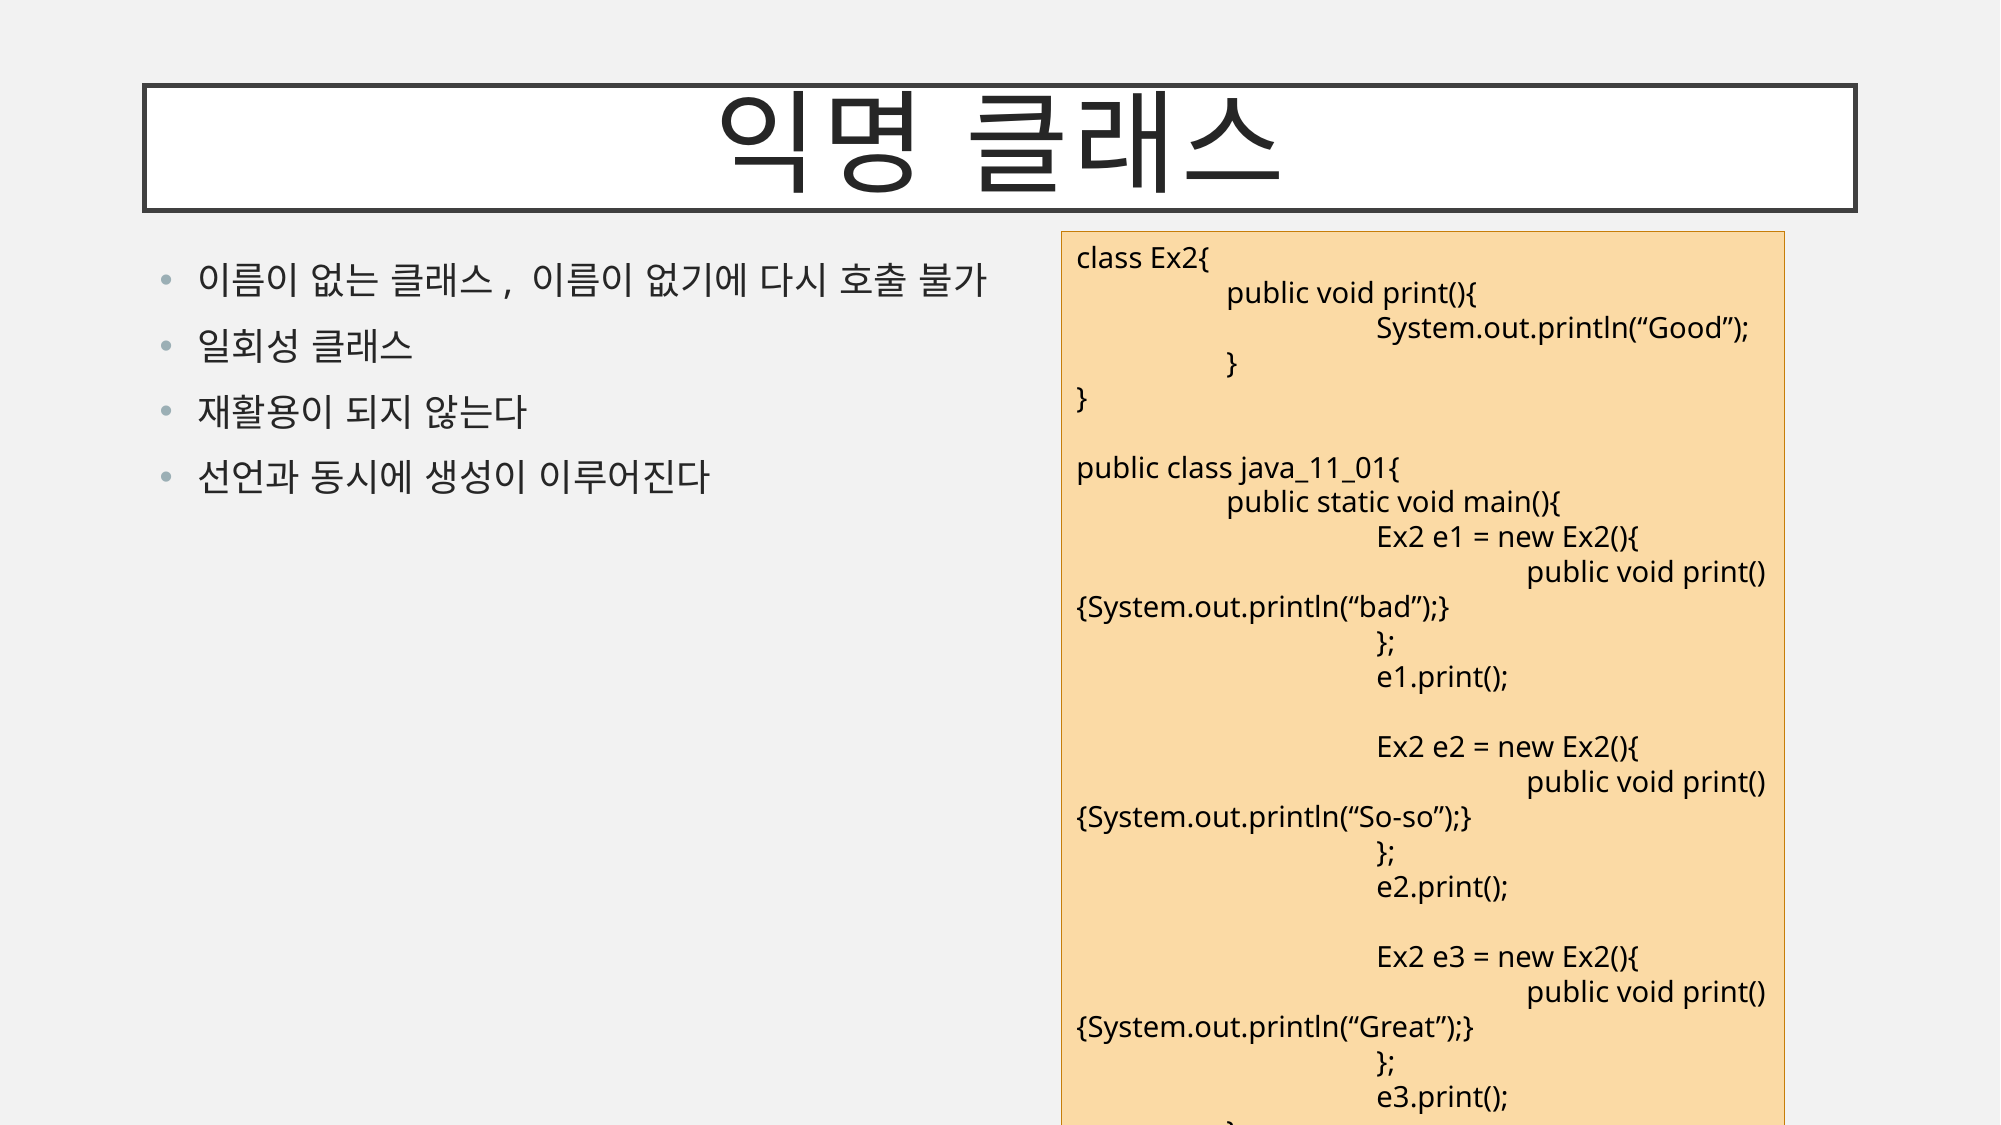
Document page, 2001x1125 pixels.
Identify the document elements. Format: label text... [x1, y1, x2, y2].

title 익명 클래스 [142, 83, 1858, 213]
list 이름이 없는 클래스, 이름이 없기에 다시 호출 불가 일회성 클래스 재활용이 되지 않는다 선언과 동시에 생성이 이루어진다 [144, 249, 1021, 1040]
text_box class Ex2{ public void print(){ System.out.println(“Good”); } } public class java_11_01{ public static void main(){ Ex2 e1 = new Ex2(){ public void print() {System.out.println(“bad”);} }; e1.print(); Ex2 e2 = new Ex2(){ public void print() {System.out.println(“So-so”);} }; e2.print(); Ex2 e3 = new Ex2(){ public void print() {System.out.println(“Great”);} }; e3.print(); } } [1061, 231, 1785, 1125]
